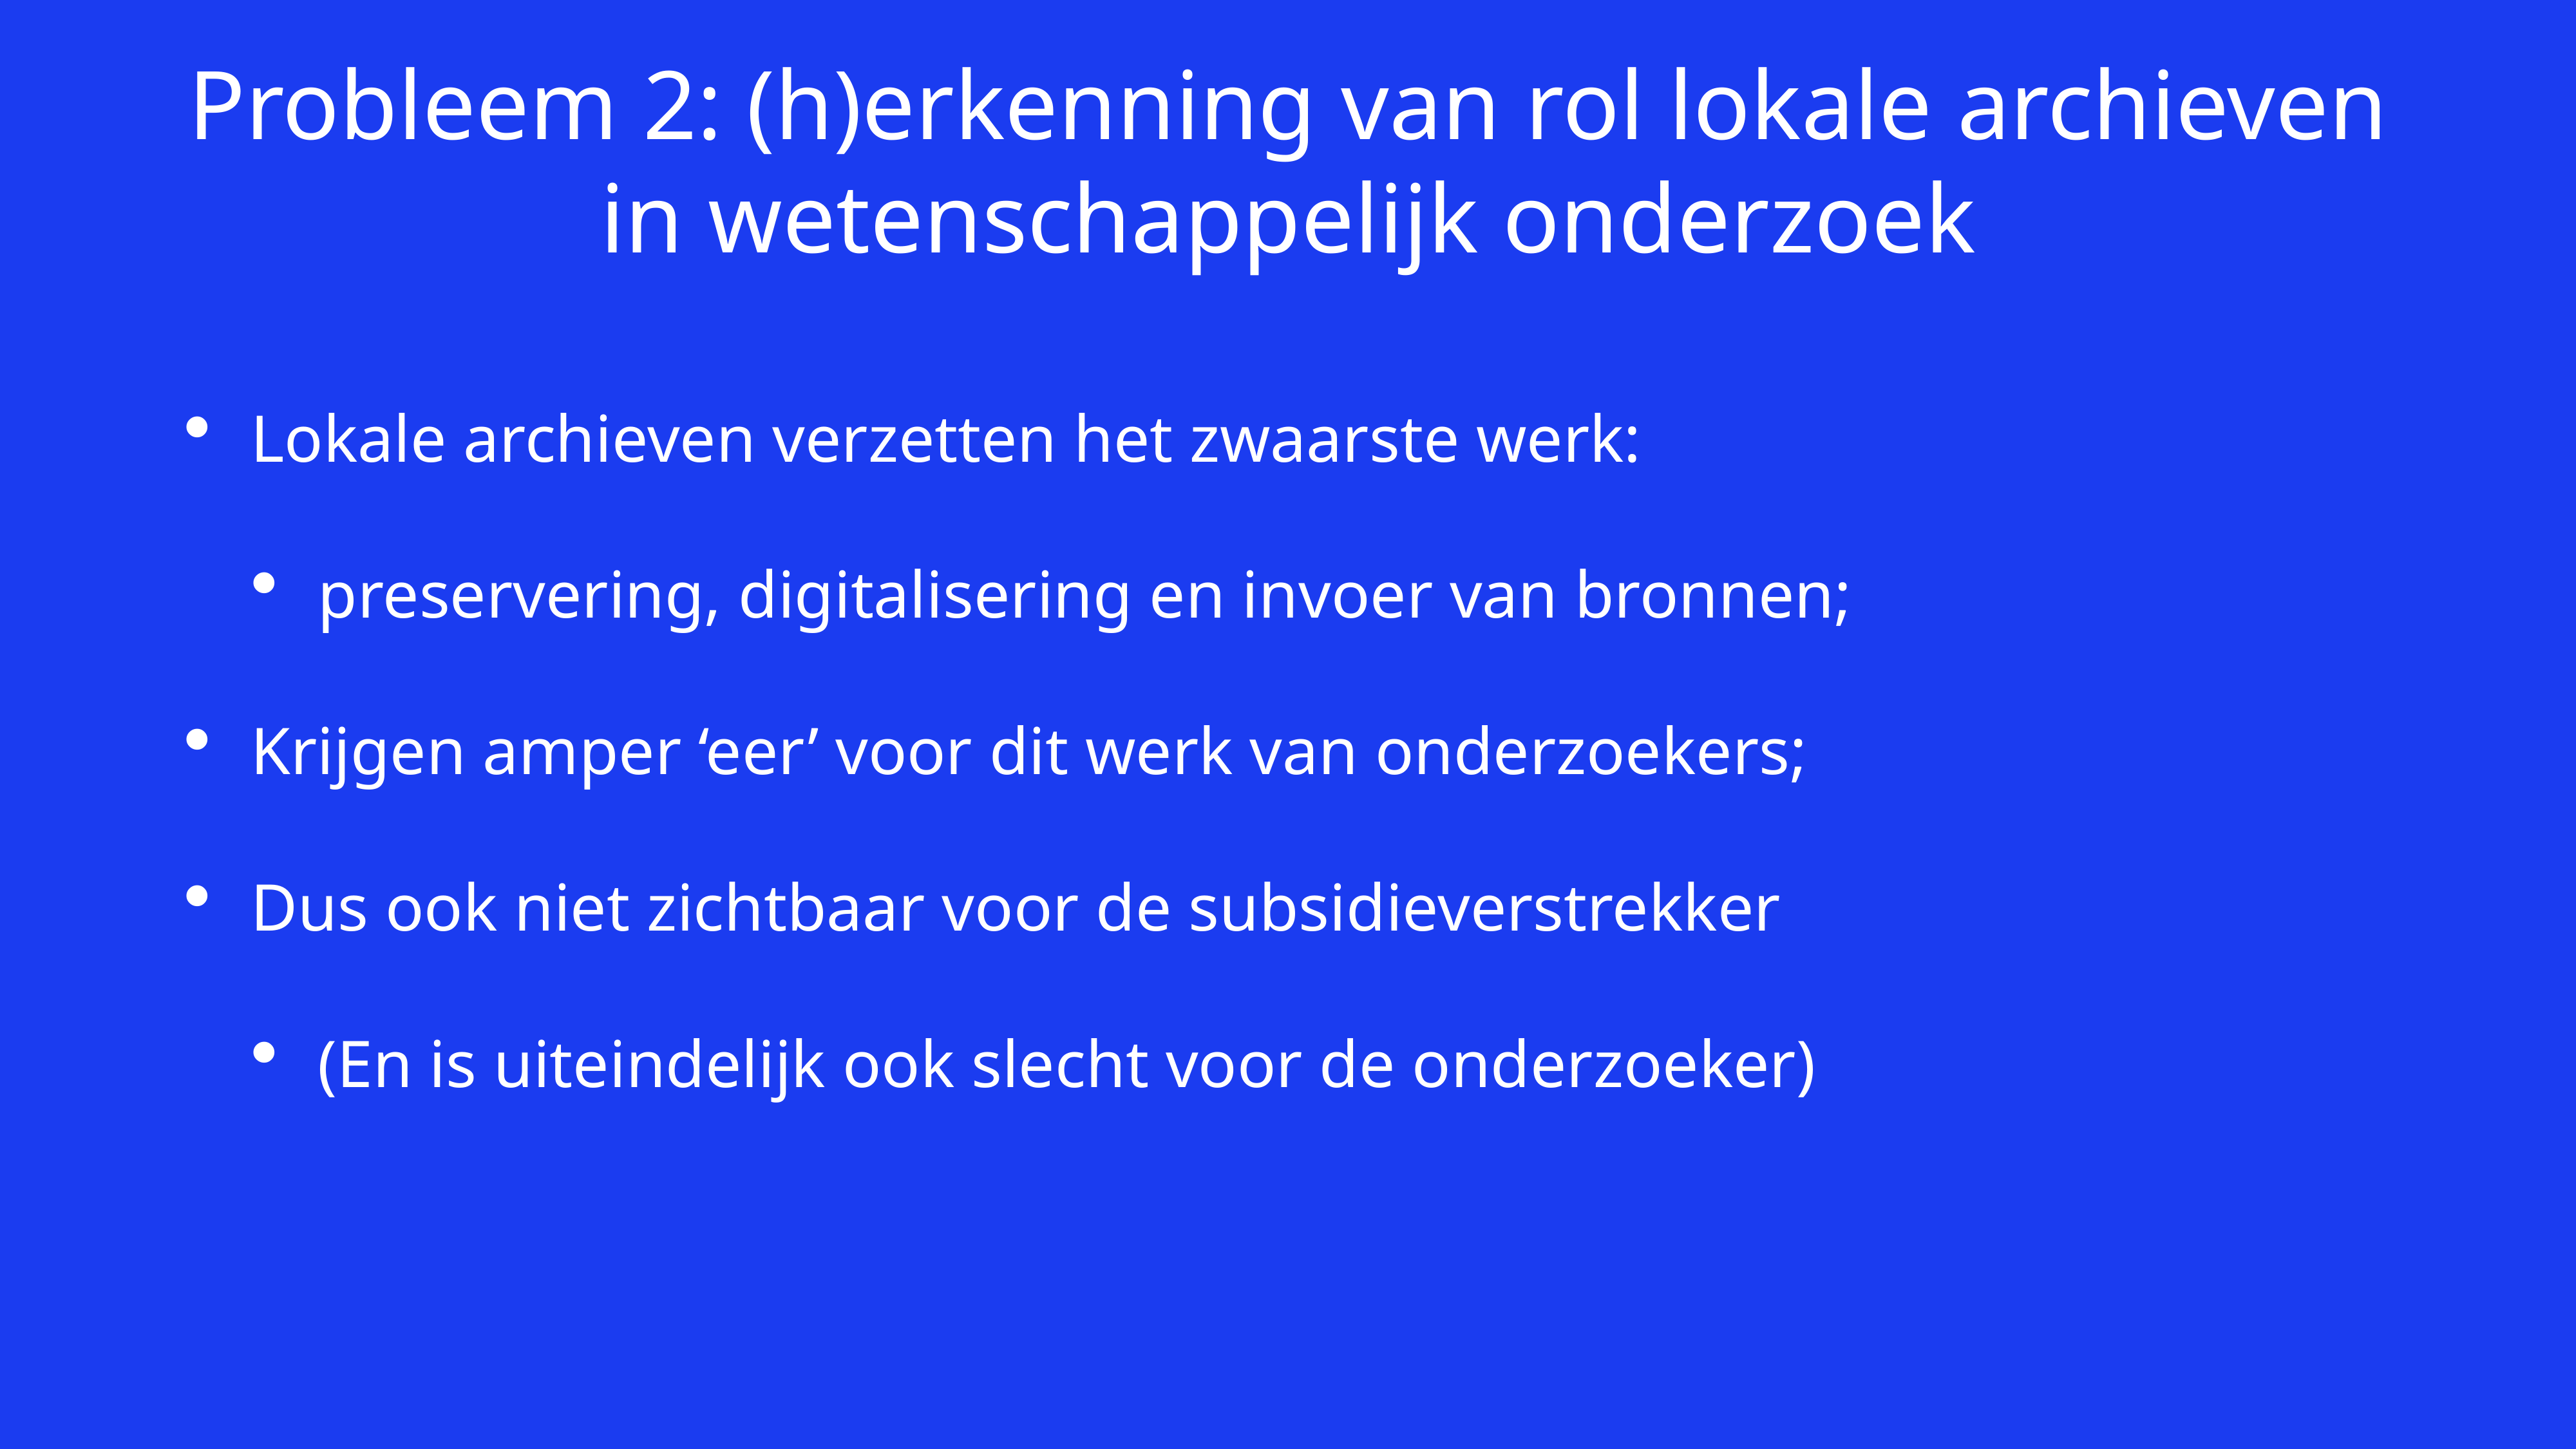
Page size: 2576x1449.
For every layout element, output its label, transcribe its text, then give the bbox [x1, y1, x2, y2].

title Probleem 2: (h)erkenning van rol lokale archieven in wetenschappelijk onderzoek [178, 37, 2398, 257]
list Lokale archieven verzetten het zwaarste werk: preservering, digitalisering en invoer van bronnen; Krijgen amper ‘eer’ voor dit werk van onderzoekers; Dus ook niet zichtbaar voor de subsidieverstrekker (En is uiteindelijk ook slecht voor de onderzoeker) [178, 257, 2398, 1241]
